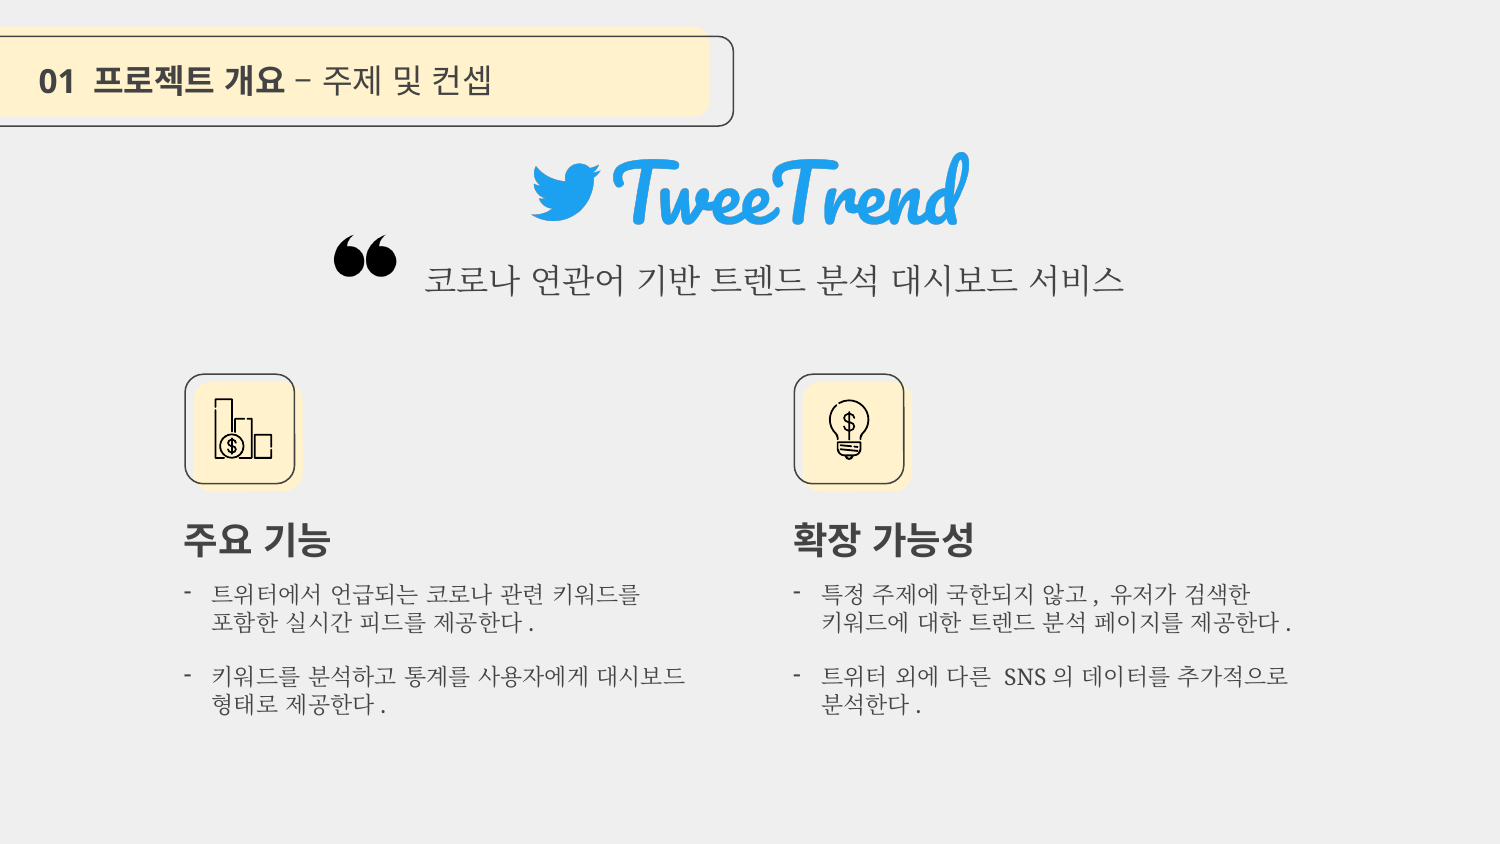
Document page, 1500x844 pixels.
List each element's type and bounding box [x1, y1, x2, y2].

picture [531, 152, 969, 226]
text_box [0, 26, 899, 133]
text_box [328, 218, 1172, 313]
text_box [168, 374, 1357, 792]
